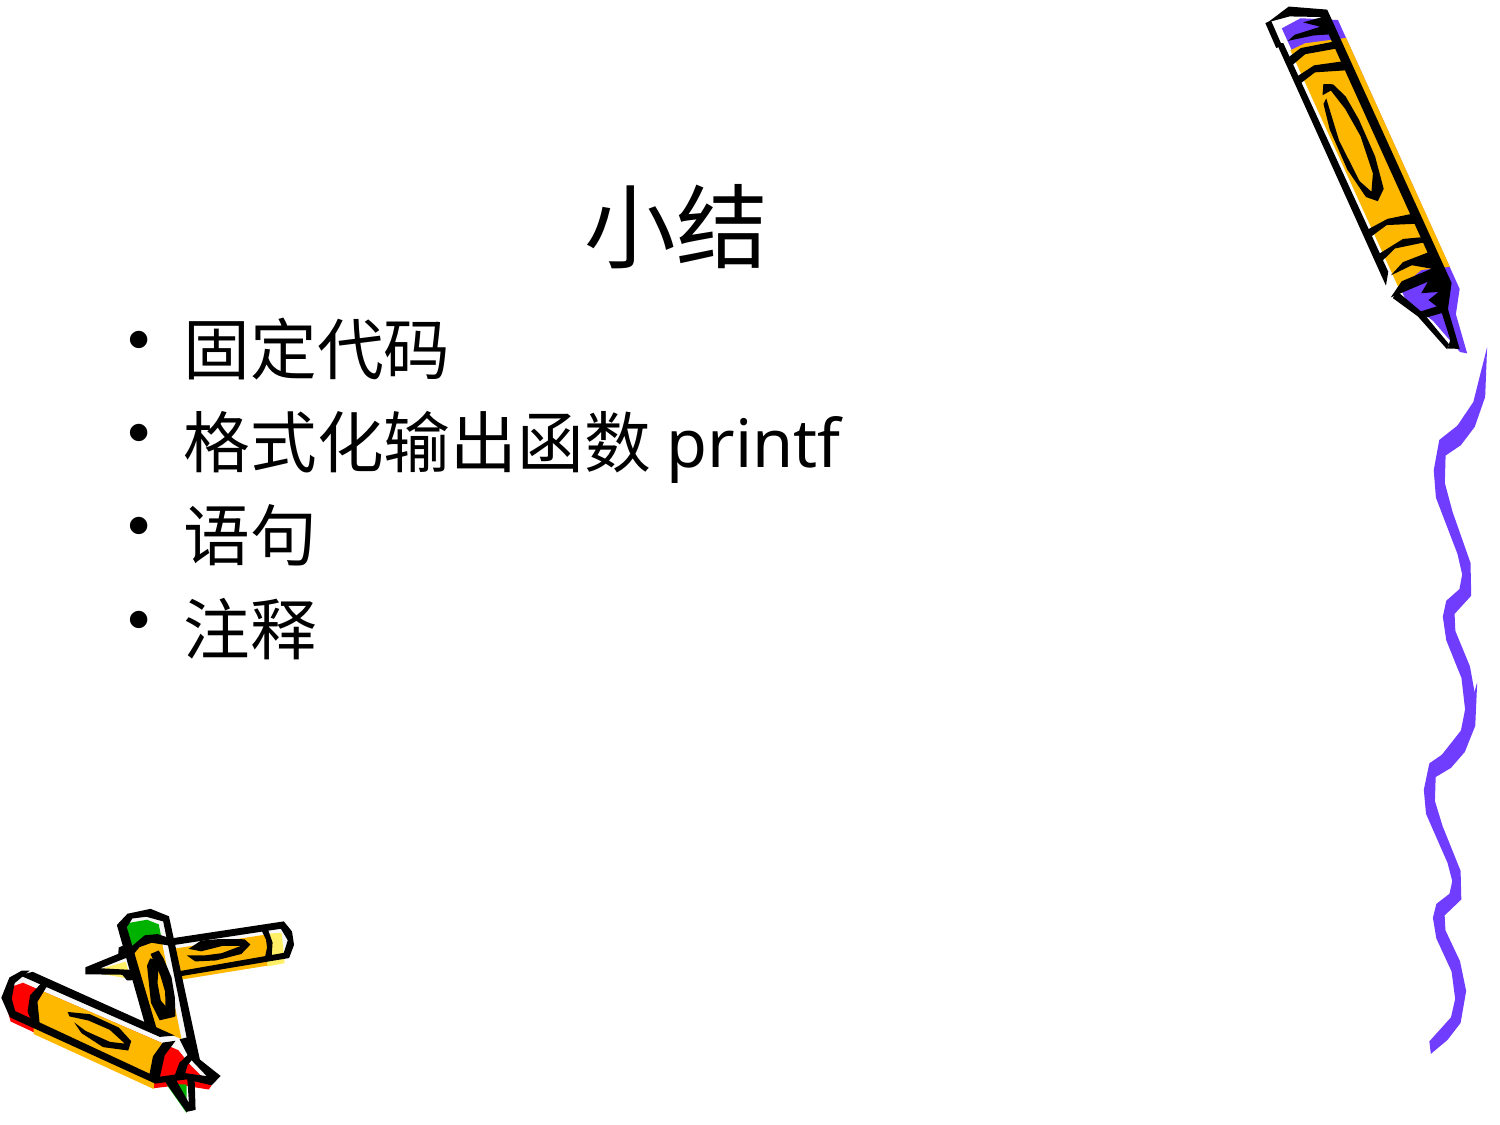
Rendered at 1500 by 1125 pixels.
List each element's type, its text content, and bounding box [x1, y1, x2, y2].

list 固定代码 格式化输出函数printf 语句 注释 [112, 299, 1376, 901]
title 小结 [112, 24, 1240, 288]
